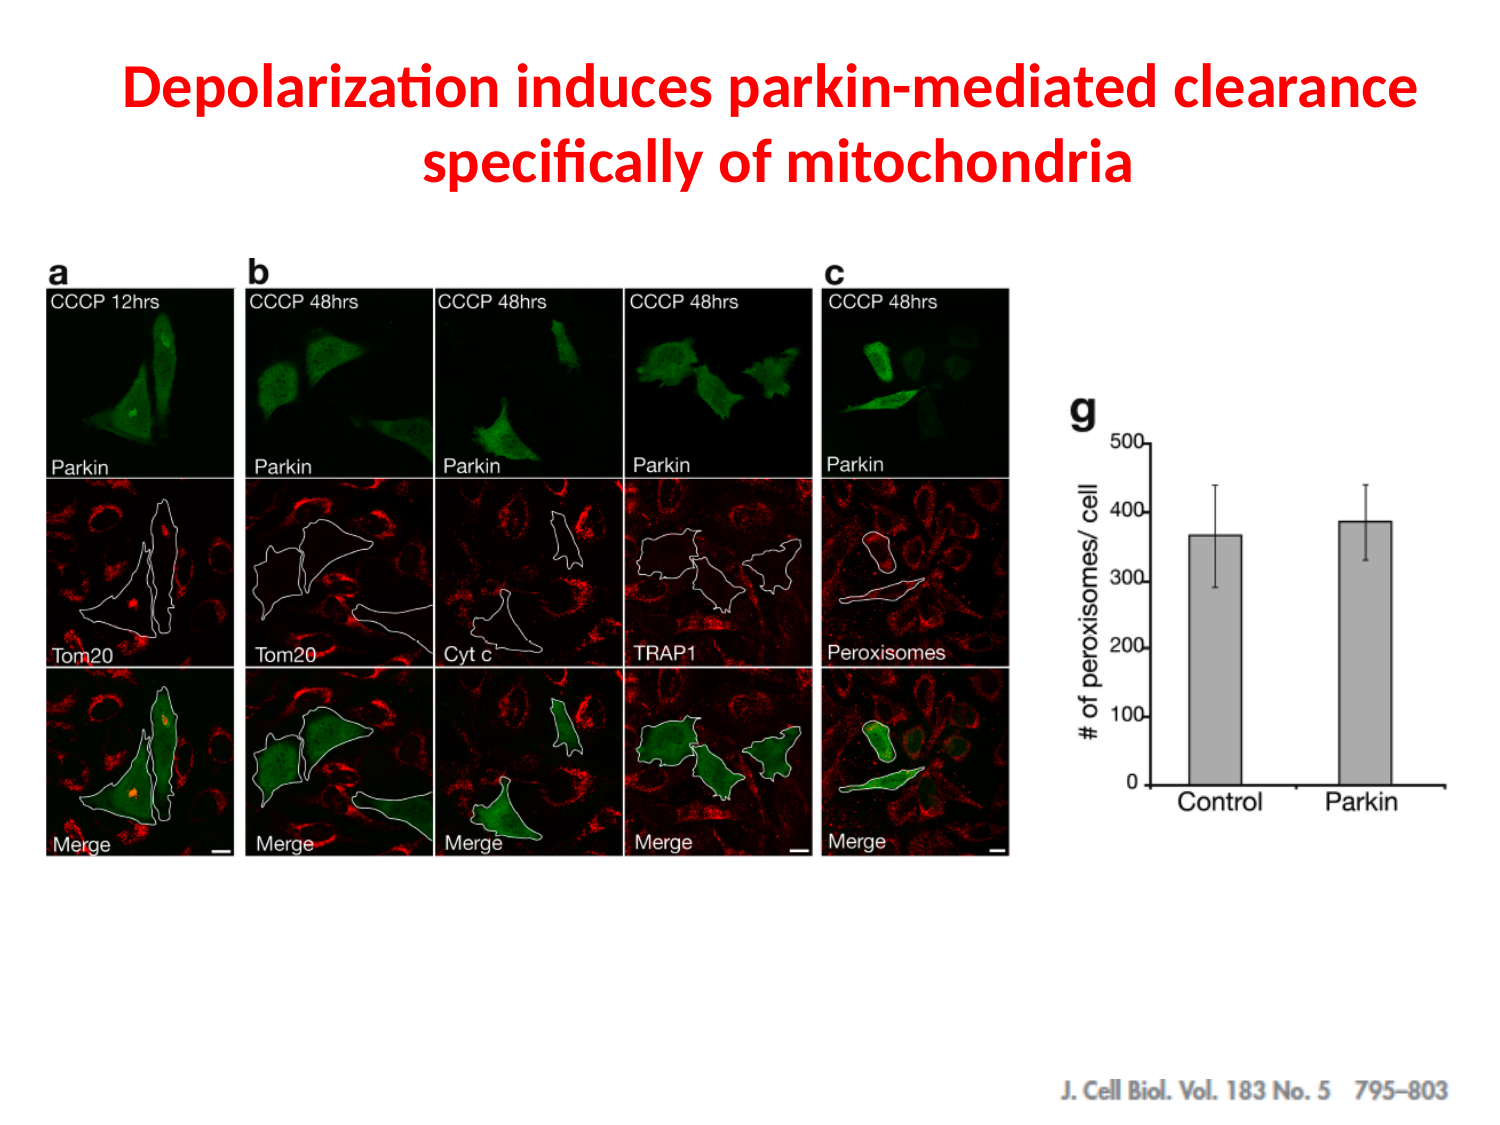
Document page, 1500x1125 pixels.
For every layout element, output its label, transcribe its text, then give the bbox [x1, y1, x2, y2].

picture [1052, 1079, 1464, 1111]
text_box Depolarization induces parkin-mediated clearance specifically of mitochondria [107, 37, 1451, 203]
picture [1052, 393, 1453, 822]
picture [28, 258, 1036, 866]
